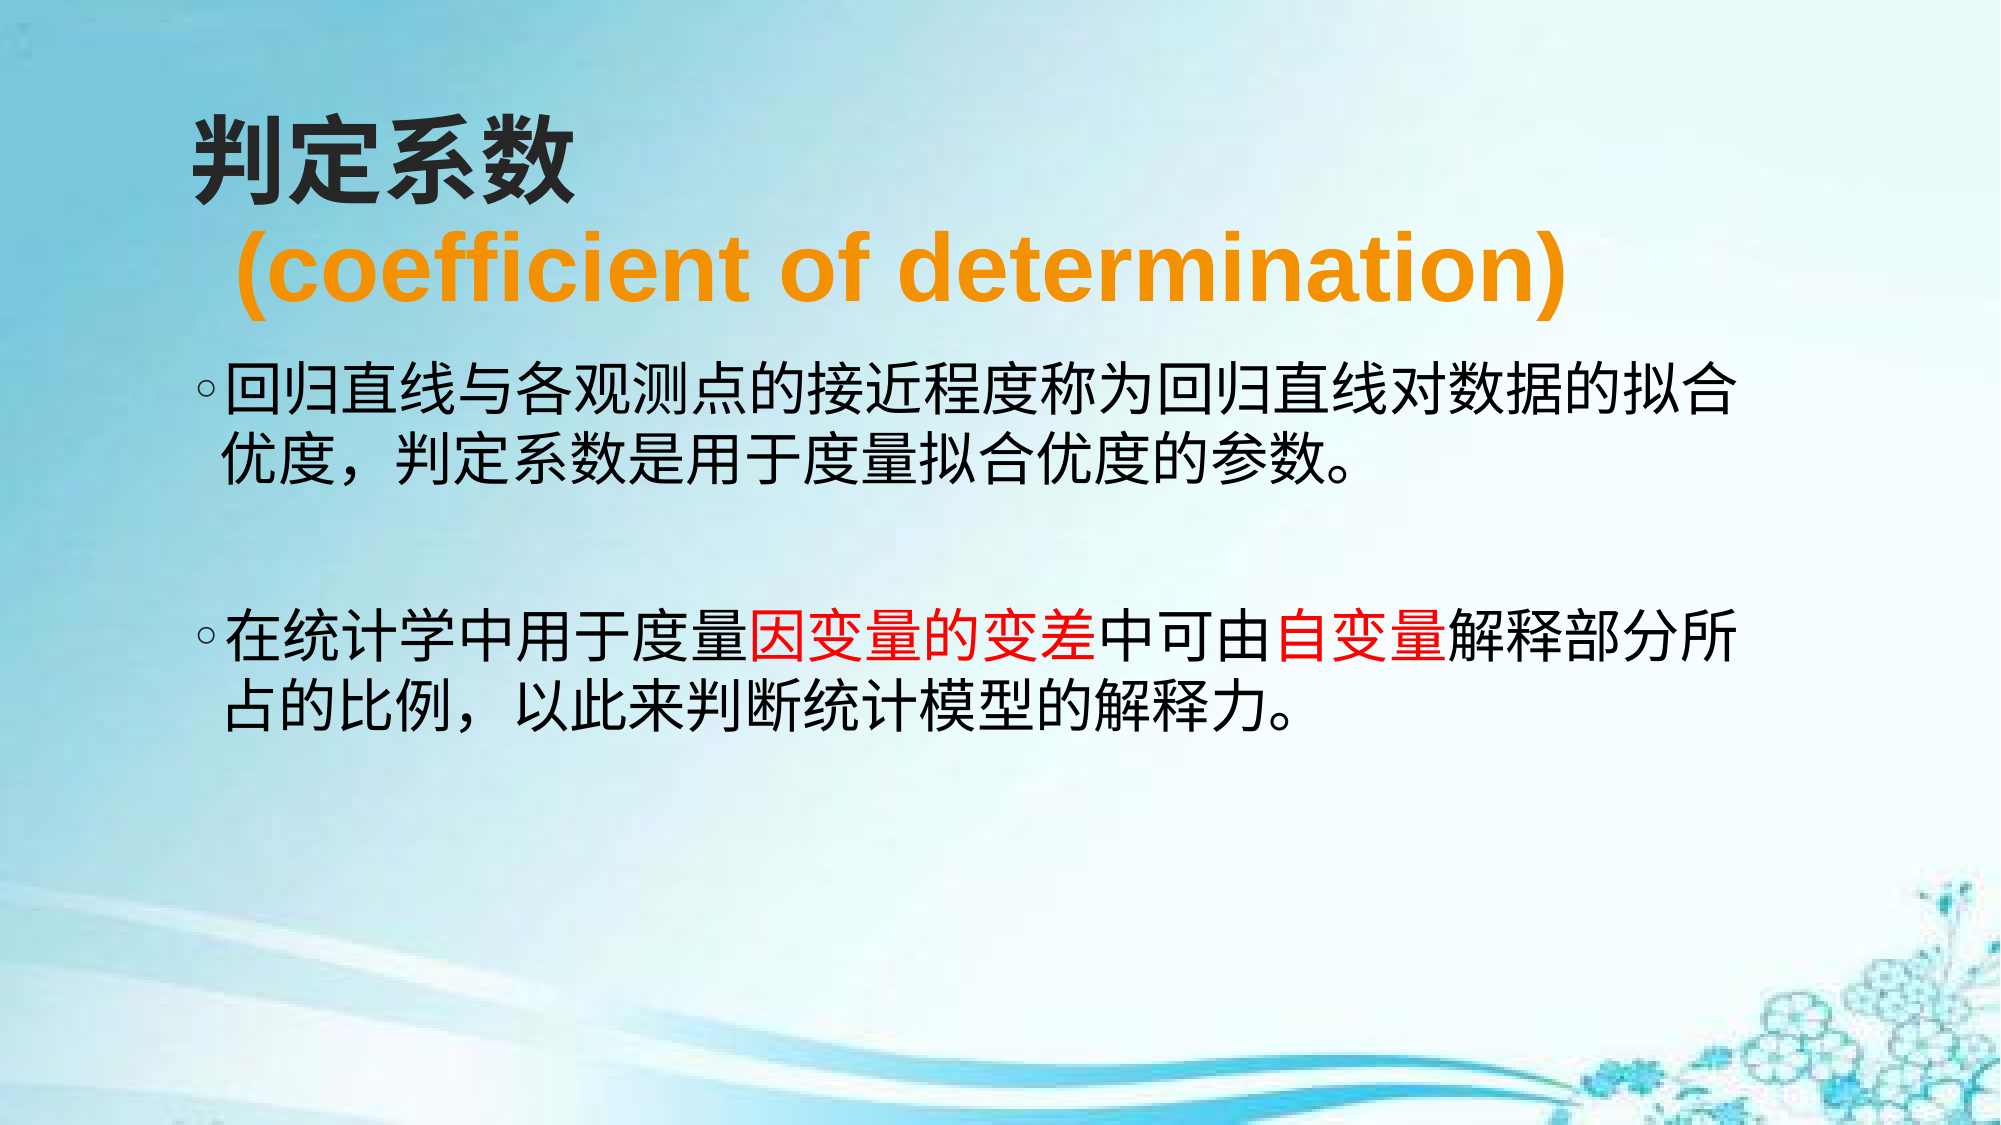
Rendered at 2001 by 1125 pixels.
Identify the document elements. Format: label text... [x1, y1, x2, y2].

picture [0, 0, 2001, 1125]
title 判定系数 (coefficient of determination) [174, 105, 1825, 331]
list 回归直线与各观测点的接近程度称为回归直线对数据的拟合优度，判定系数是用于度量拟合优度的参数。 在统计学中用于度量因变量的变差中可由自变量解释部分所占的比例，以此来判断统计模型的解释力。 [174, 345, 1768, 1000]
